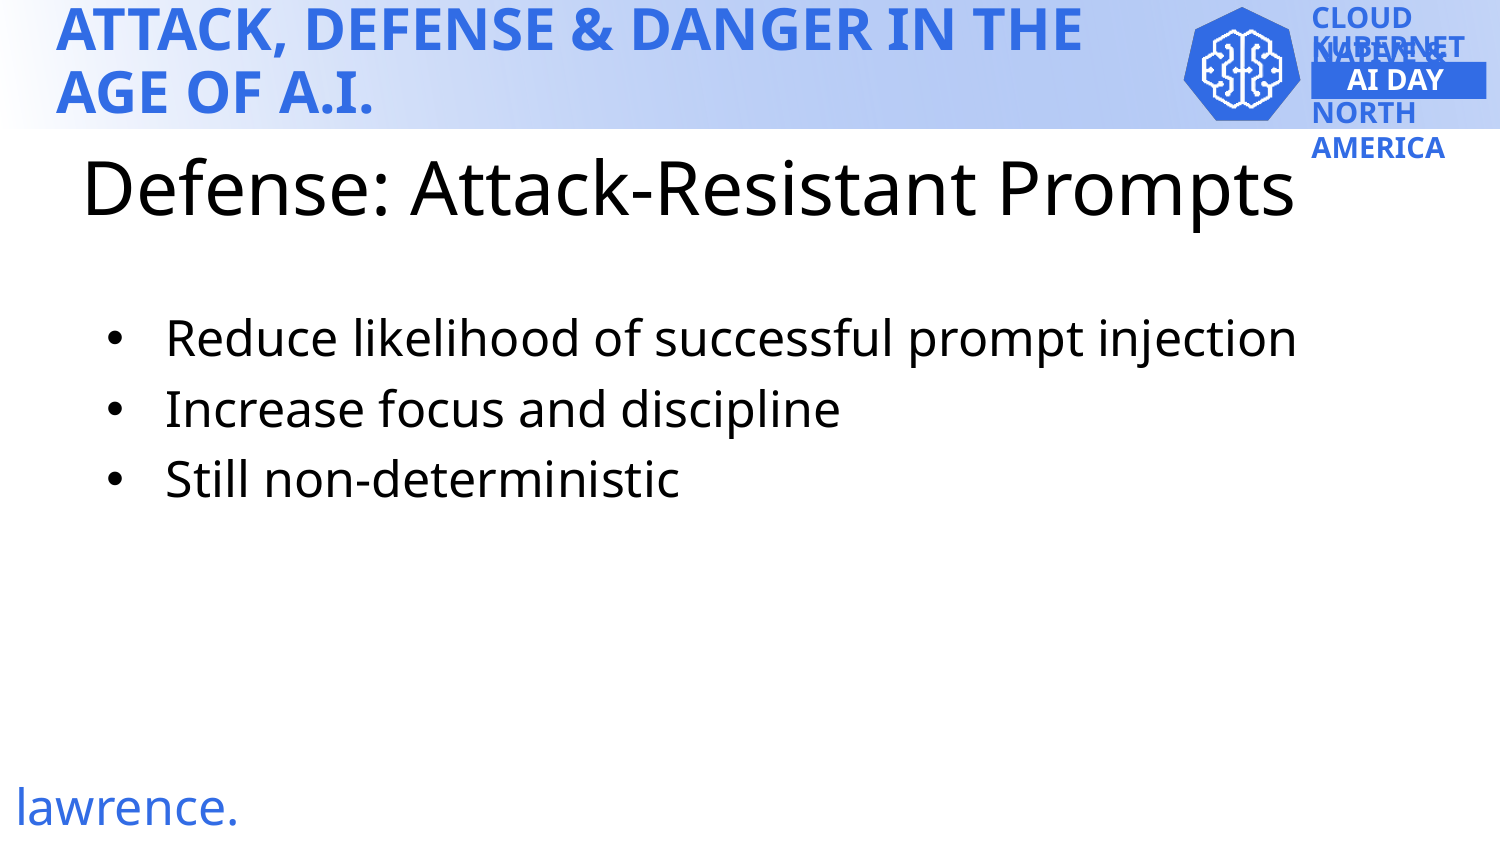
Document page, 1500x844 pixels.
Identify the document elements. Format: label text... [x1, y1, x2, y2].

text_box Reduce likelihood of successful prompt injection Increase focus and discipline Still non-deterministic [79, 307, 1471, 766]
list Defense: Attack-Resistant Prompts [54, 145, 1446, 261]
list [54, 282, 1446, 741]
picture [1183, 7, 1301, 121]
